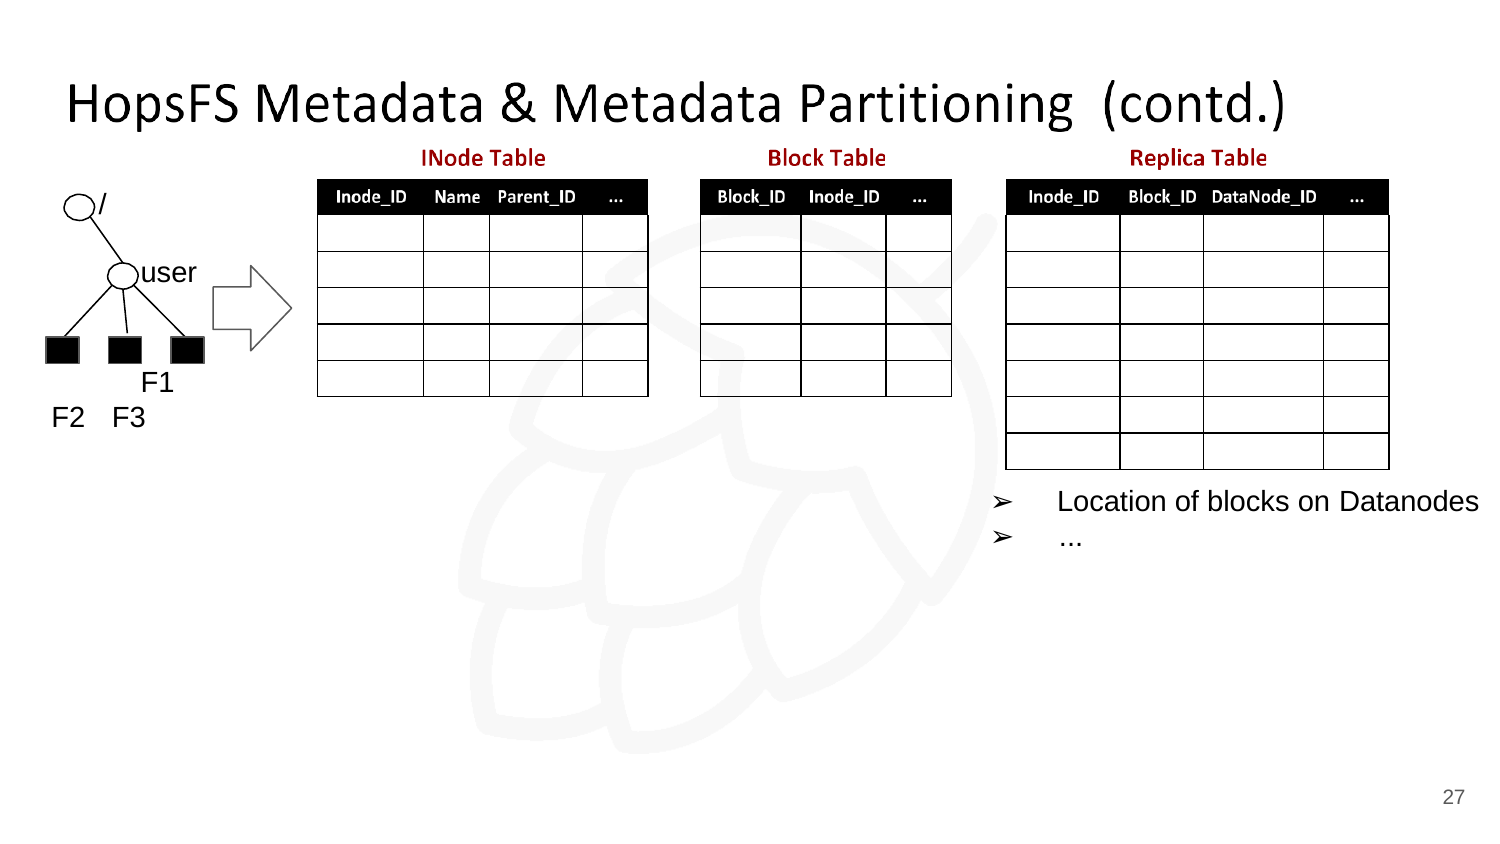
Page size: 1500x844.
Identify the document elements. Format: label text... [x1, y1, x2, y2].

table_header [582, 179, 648, 215]
table_cell [424, 215, 489, 251]
table_cell [318, 215, 423, 251]
table_cell [1121, 397, 1203, 432]
table_cell [490, 252, 582, 287]
table_cell [424, 361, 489, 396]
table_cell [1204, 215, 1323, 251]
table_cell [583, 325, 647, 360]
table_cell [1007, 288, 1119, 323]
table_cell [1007, 361, 1119, 396]
text_box [337, 189, 406, 206]
text_box [171, 337, 204, 364]
table_cell [1204, 252, 1323, 287]
text_box [70, 80, 1283, 132]
table_cell [490, 361, 582, 396]
table_cell [1007, 325, 1119, 360]
text_box / user F1 F2 F3 [49, 185, 205, 434]
table_header [489, 179, 582, 215]
table_cell [1121, 288, 1203, 323]
text_box Location of blocks on Datanodes ➢ ... [987, 483, 1483, 553]
table_cell [490, 215, 582, 251]
table_cell [1324, 397, 1388, 432]
table_cell [318, 325, 423, 360]
table_cell [802, 288, 885, 323]
table_cell [1204, 288, 1323, 323]
slide_number 27 [1438, 785, 1470, 844]
table_header [424, 179, 489, 215]
table_cell [583, 215, 647, 251]
table_header [700, 179, 801, 215]
table_cell [802, 361, 885, 396]
table_cell [490, 288, 582, 323]
table_cell [1121, 215, 1203, 251]
text_box [1129, 189, 1196, 206]
table_cell [1204, 325, 1323, 360]
table_cell [1007, 215, 1119, 251]
table_cell [583, 361, 647, 396]
table_cell [1204, 434, 1323, 469]
text_box [435, 190, 480, 203]
table_header [801, 179, 886, 215]
text_box [108, 337, 142, 364]
table_header [1006, 179, 1120, 215]
table_cell [1121, 434, 1203, 469]
text_box [498, 190, 575, 206]
table_cell [1324, 215, 1388, 251]
table_cell [802, 325, 885, 360]
table_cell [701, 288, 800, 323]
table_cell [1324, 361, 1388, 396]
table_cell [701, 361, 800, 396]
table_cell [424, 252, 489, 287]
text_box [46, 337, 79, 364]
text_box [718, 189, 785, 206]
text_box [1212, 189, 1316, 206]
table_cell [1324, 288, 1388, 323]
table_cell [318, 361, 423, 396]
table_cell [887, 288, 951, 323]
table_cell [1121, 252, 1203, 287]
table_cell [701, 215, 800, 251]
table_cell [318, 288, 423, 323]
table_header [886, 179, 952, 215]
table_cell [1007, 252, 1119, 287]
table_cell [701, 325, 800, 360]
table_header [1203, 179, 1323, 215]
table_cell [887, 252, 951, 287]
table_cell [583, 288, 647, 323]
table_cell [490, 325, 582, 360]
table_cell [1324, 434, 1388, 469]
table_cell [1204, 397, 1323, 432]
table_cell [887, 215, 951, 251]
table_cell [887, 361, 951, 396]
table_cell [1121, 325, 1203, 360]
table_cell [1324, 325, 1388, 360]
picture [457, 213, 998, 754]
table_cell [424, 325, 489, 360]
table_cell [701, 252, 800, 287]
table_cell [802, 215, 885, 251]
text_box [1131, 148, 1267, 170]
text_box [213, 265, 292, 351]
text_box [810, 189, 879, 206]
text_box [1029, 189, 1099, 206]
table_cell [802, 252, 885, 287]
table_header [317, 179, 424, 215]
table_cell [1324, 252, 1388, 287]
text_box [769, 148, 886, 166]
table_cell [424, 288, 489, 323]
table_header [1120, 179, 1203, 215]
text_box [422, 148, 545, 166]
table_cell [1121, 361, 1203, 396]
table_cell [583, 252, 647, 287]
table_cell [1204, 361, 1323, 396]
table_cell [1007, 397, 1119, 432]
table_cell [887, 325, 951, 360]
table_cell [318, 252, 423, 287]
table_cell [1007, 434, 1119, 469]
table_header [1323, 179, 1389, 215]
